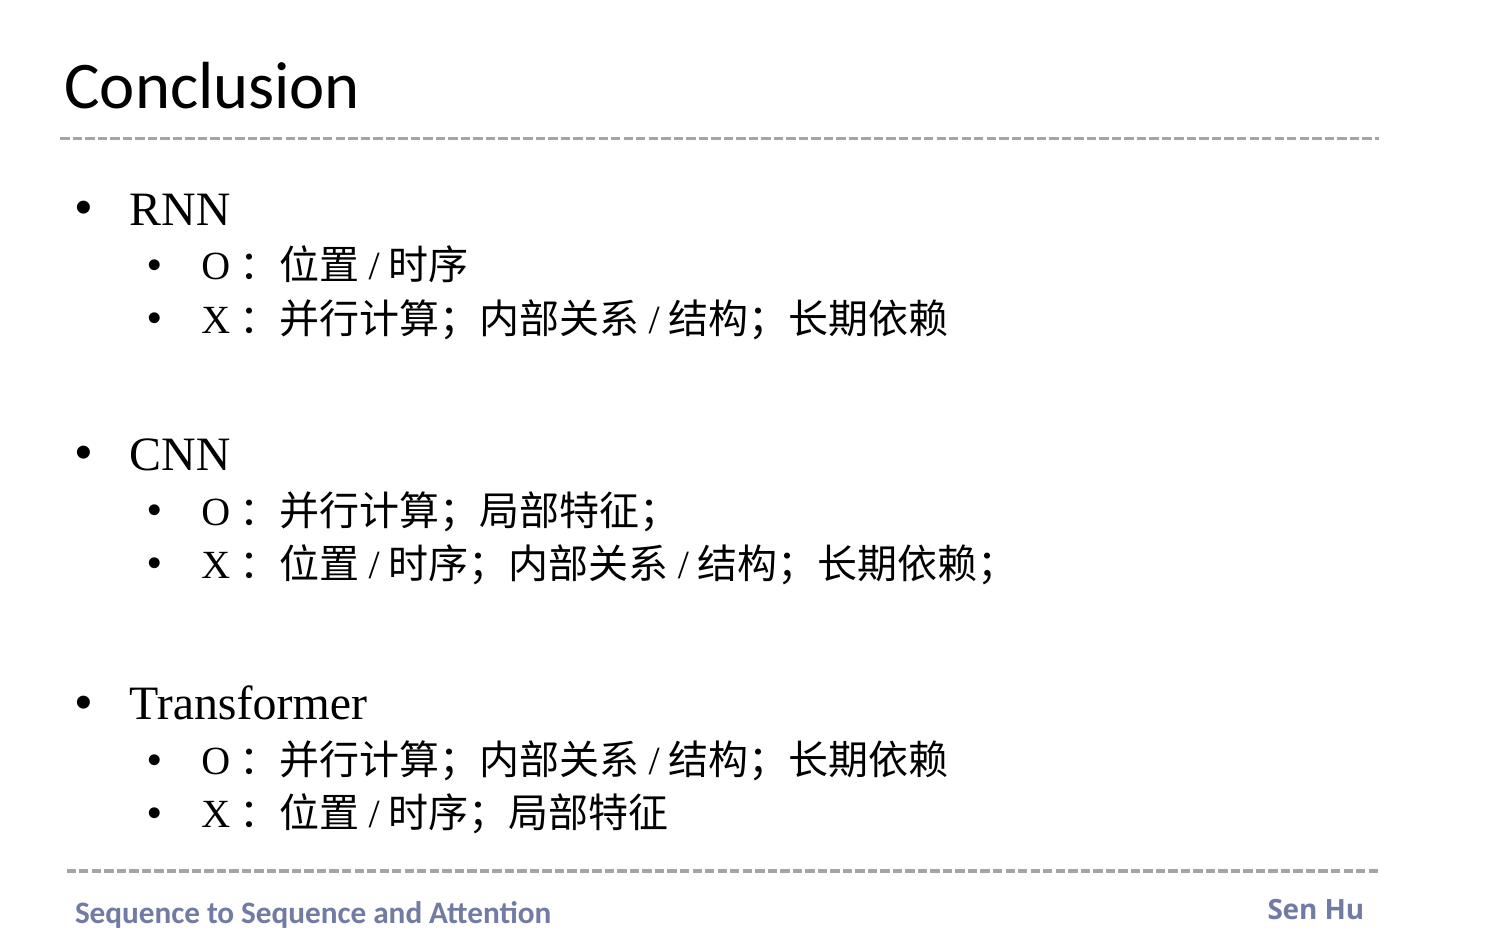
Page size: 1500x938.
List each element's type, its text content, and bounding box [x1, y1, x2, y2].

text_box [60, 884, 1379, 938]
list RNN O：位置/时序 X：并行计算；内部关系/结构；长期依赖 CNN O：并行计算；局部特征； X：位置/时序；内部关系/结构；长期依赖； Transformer O：并行计算；内部关系/结构；长期依赖 X：位置/时序；局部特征 [60, 176, 1379, 850]
title Conclusion [49, 34, 1289, 139]
